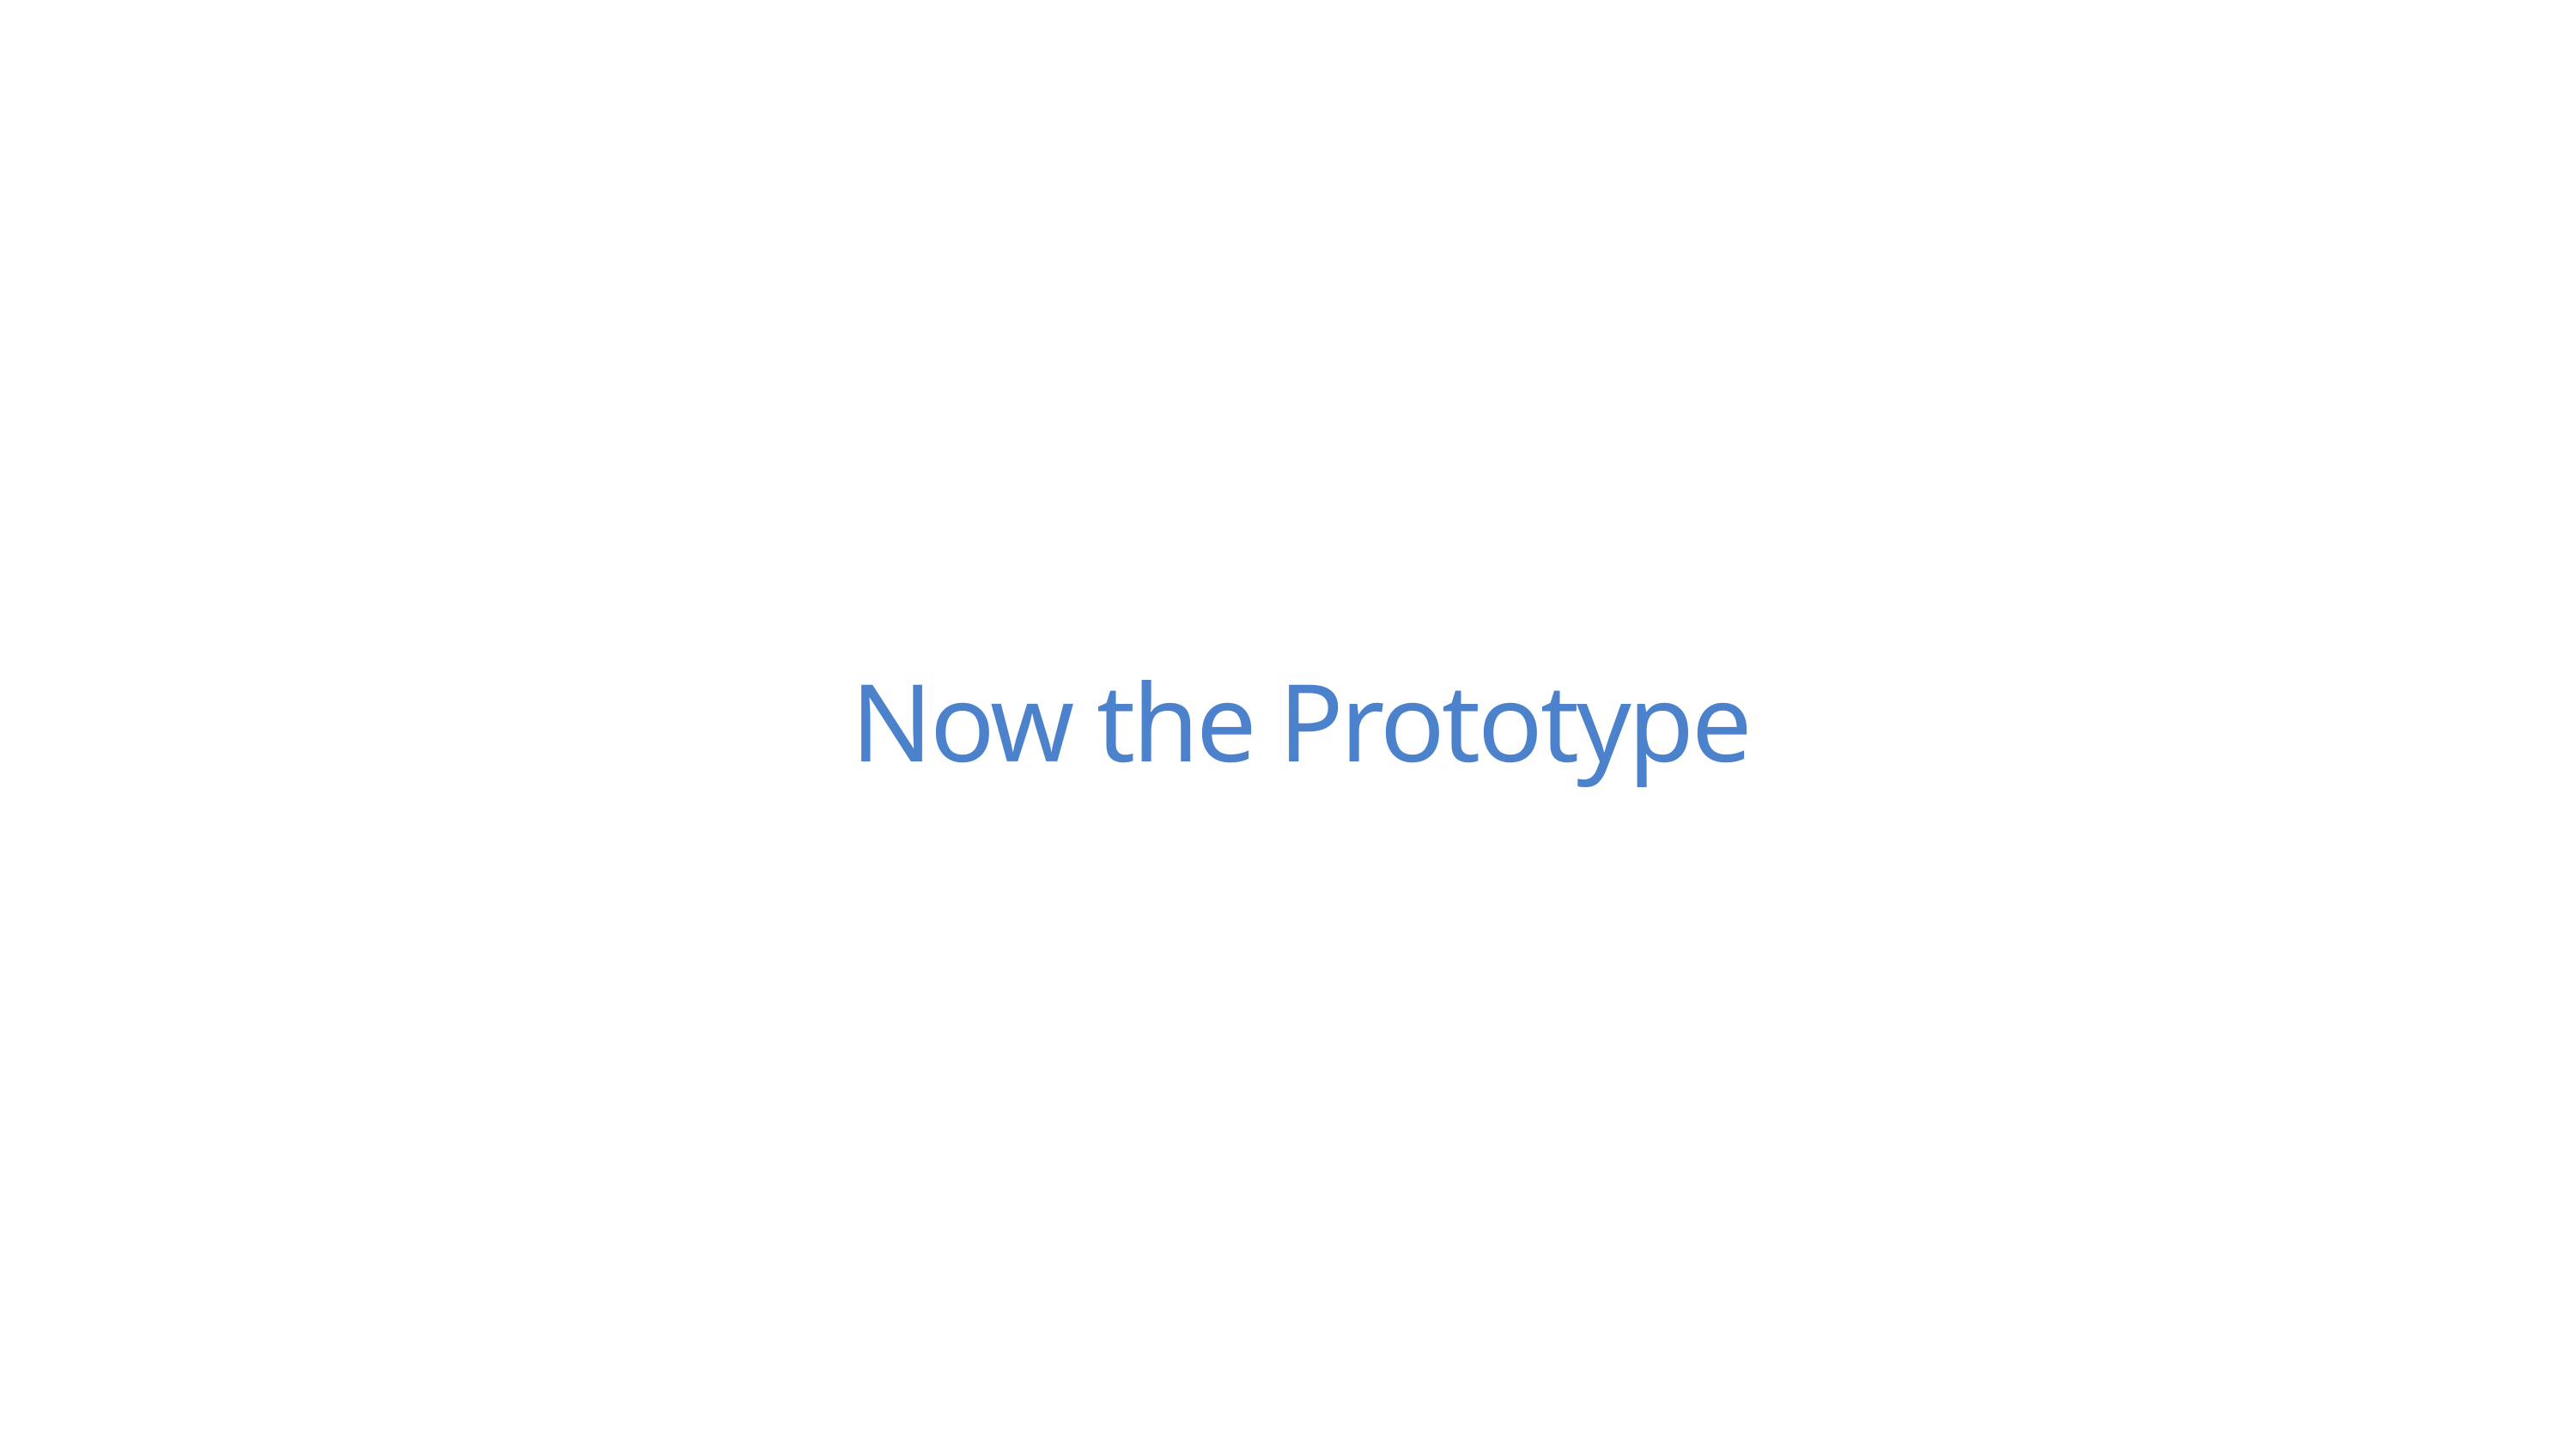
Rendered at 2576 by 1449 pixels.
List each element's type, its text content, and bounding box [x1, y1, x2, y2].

text_box Now the Prototype [345, 671, 2231, 784]
